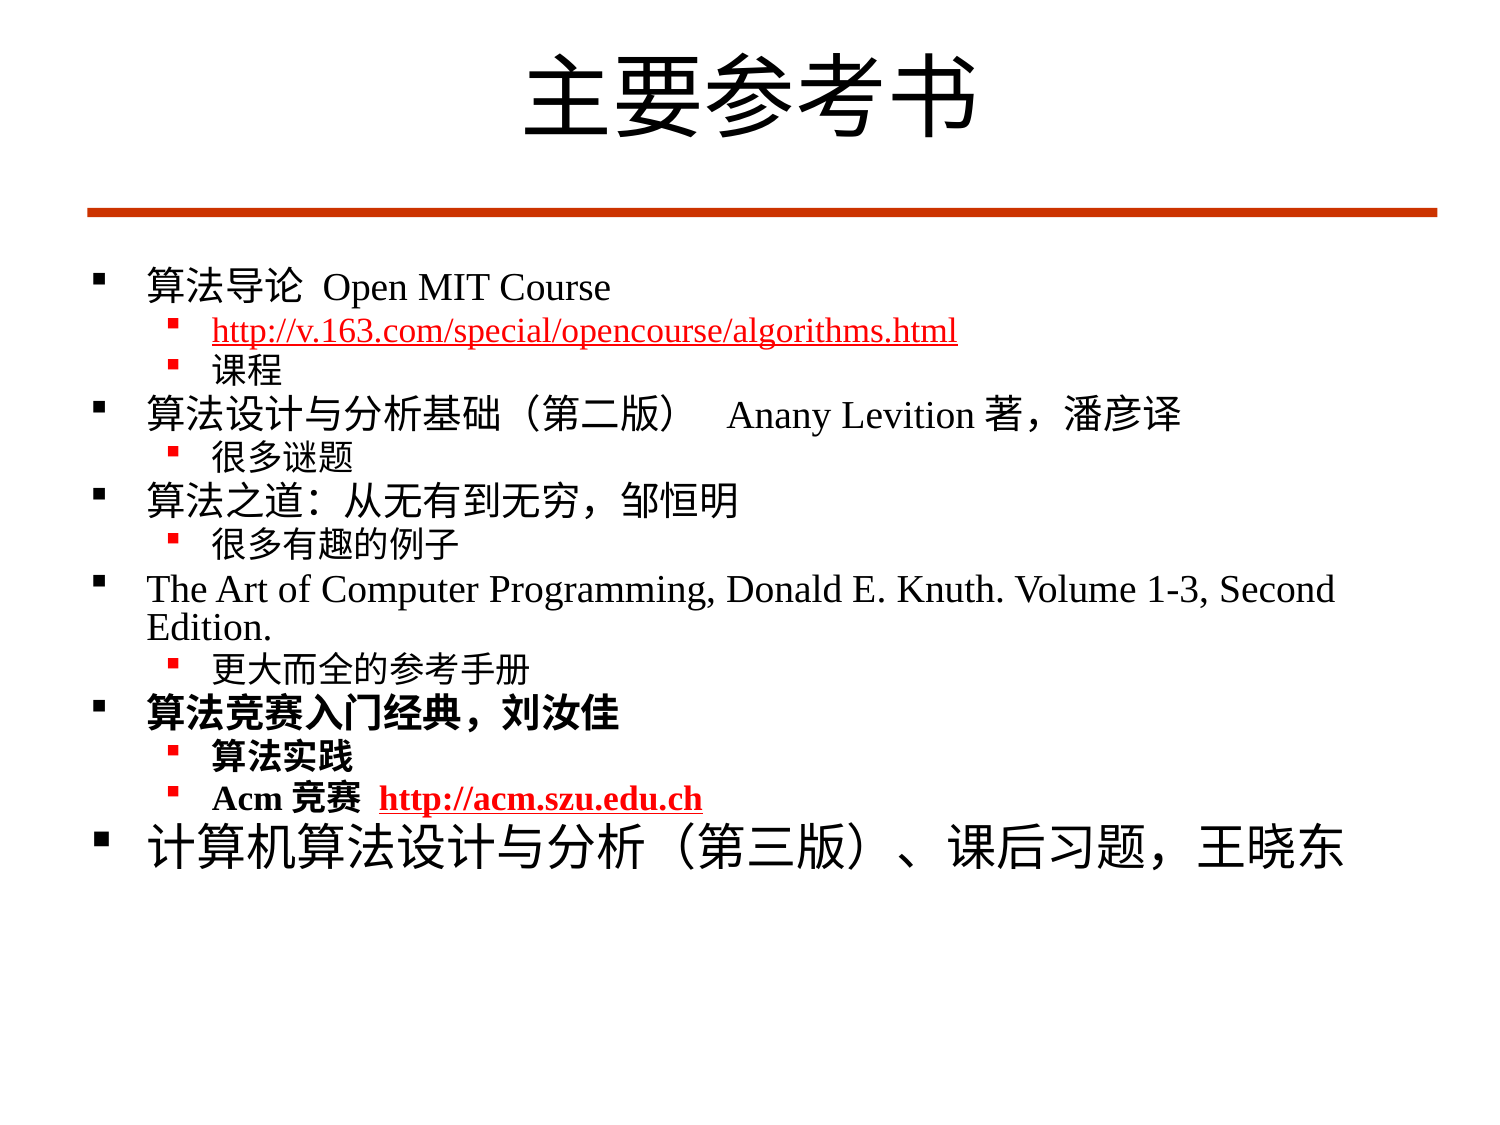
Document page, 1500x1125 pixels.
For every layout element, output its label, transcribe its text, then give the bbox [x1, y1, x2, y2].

list 算法导论 Open MIT Course http://v.163.com/special/opencourse/algorithms.html 课程 算法设计与分析基础（第二版） Anany Levition著，潘彦译 很多谜题 算法之道：从无有到无穷，邹恒明 很多有趣的例子 The Art of Computer Programming, Donald E. Knuth. Volume 1-3, Second Edition. 更大而全的参考手册 算法竞赛入门经典，刘汝佳 算法实践 Acm竞赛 http://acm.szu.edu.ch 计算机算法设计与分析（第三版）、课后习题，王晓东 [75, 262, 1425, 1088]
title 主要参考书 [112, 0, 1388, 188]
